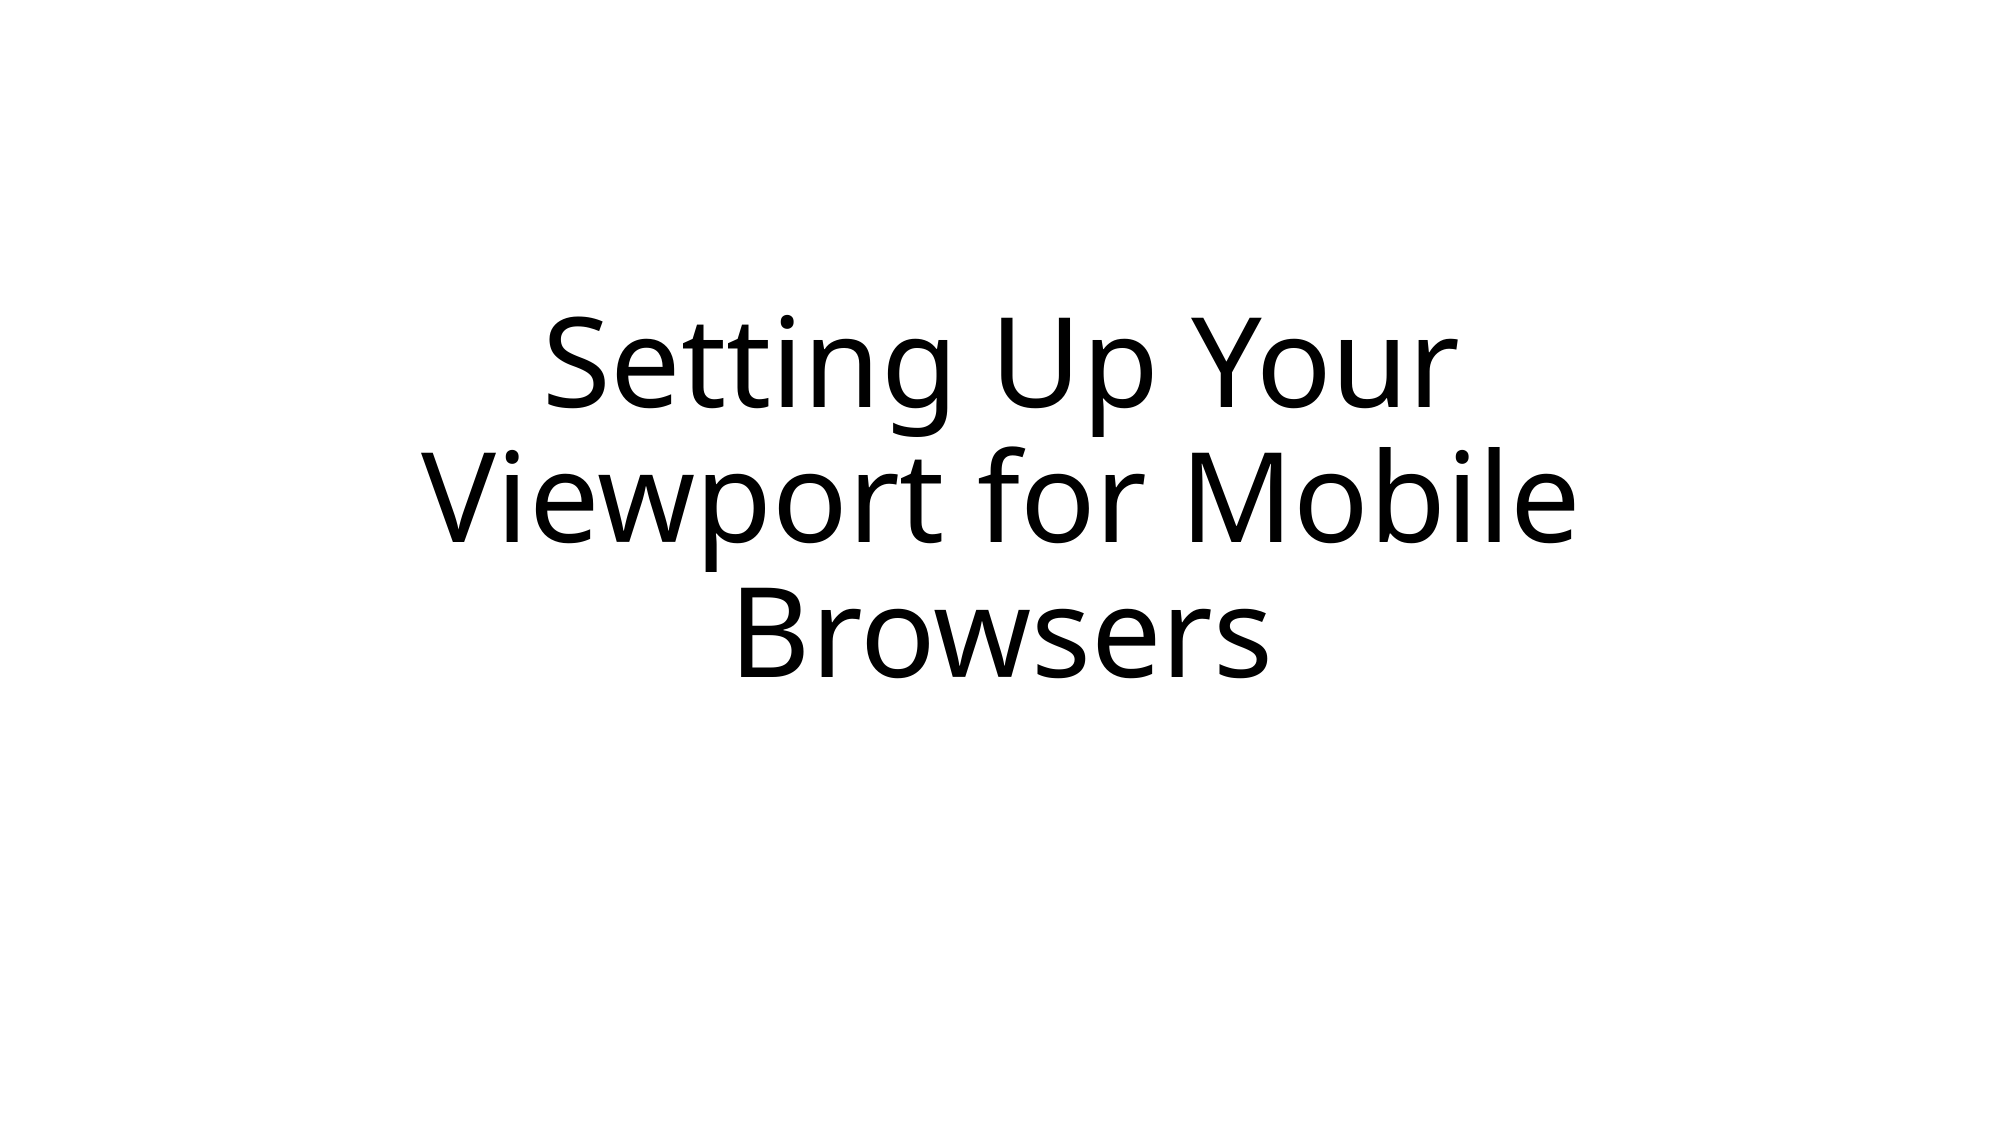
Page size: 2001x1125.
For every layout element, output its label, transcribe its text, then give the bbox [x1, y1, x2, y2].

title Setting Up Your Viewport for Mobile Browsers [251, 320, 1752, 713]
